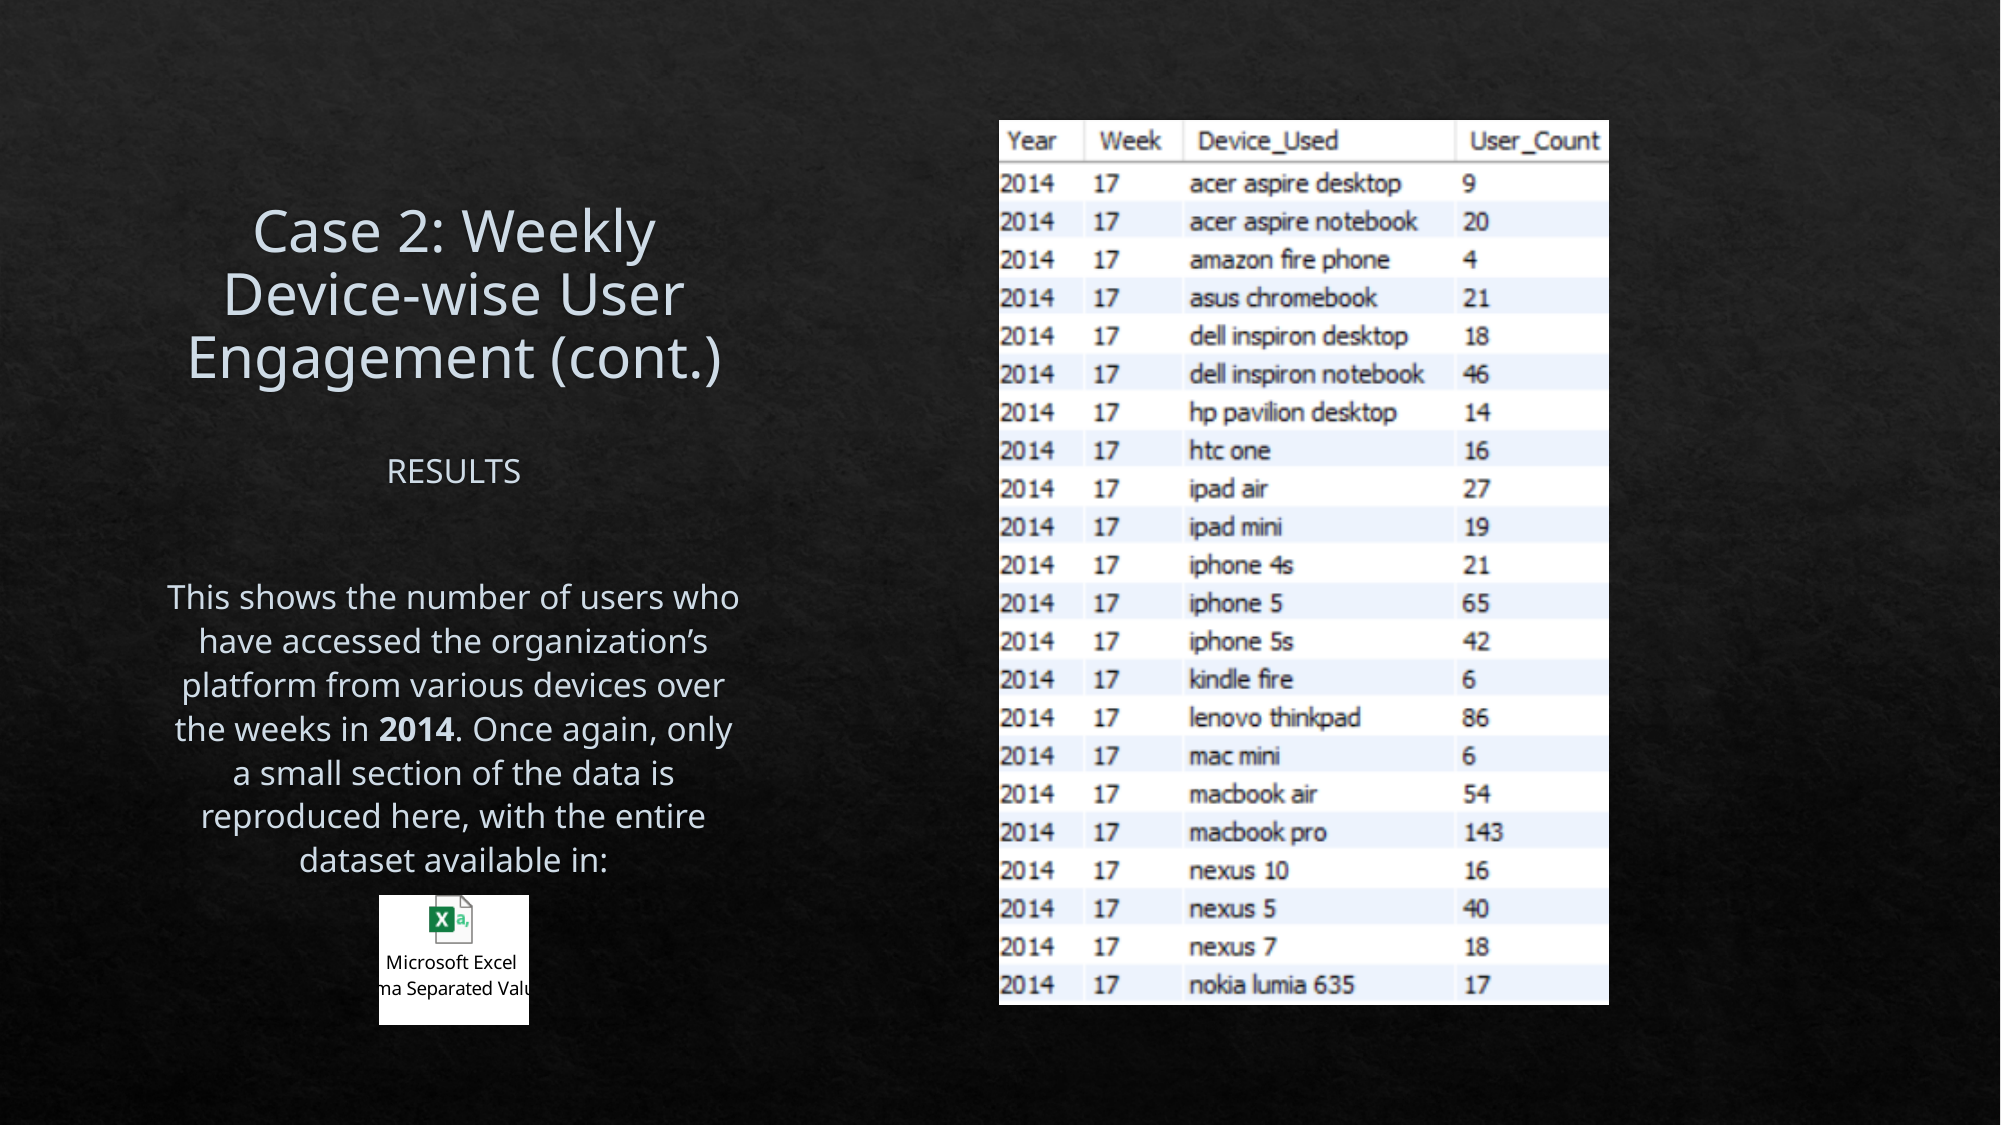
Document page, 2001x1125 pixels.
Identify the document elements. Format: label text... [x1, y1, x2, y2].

list RESULTS This shows the number of users who have accessed the organization’s platform from various devices over the weeks in 2014. Once again, only a small section of the data is reproduced here, with the entire dataset available in: [149, 438, 758, 934]
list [999, 120, 1609, 1005]
title Case 2: Weekly Device-wise User Engagement (cont.) [149, 99, 758, 399]
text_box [378, 894, 530, 1026]
